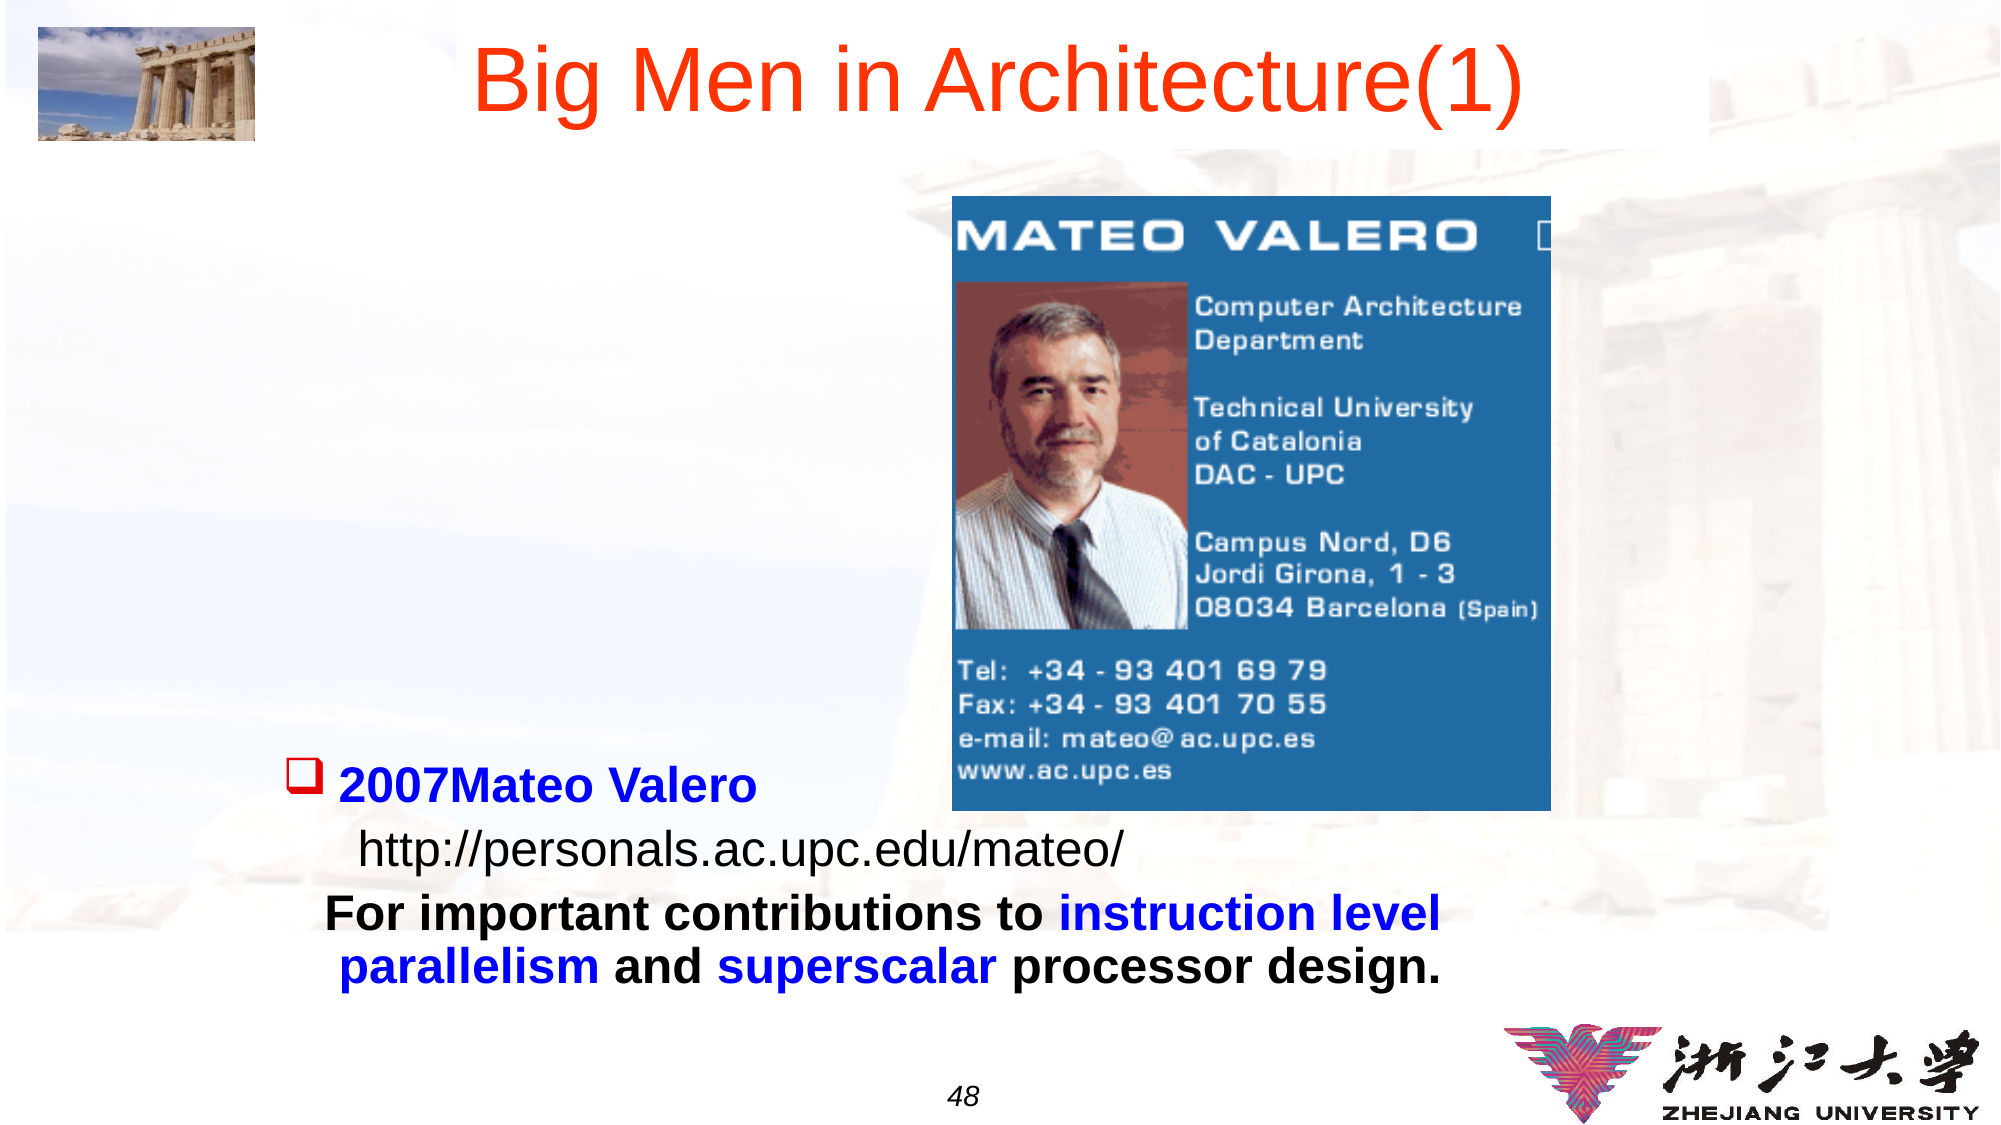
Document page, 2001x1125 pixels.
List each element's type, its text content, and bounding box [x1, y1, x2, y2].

list 2007Mateo Valero http://personals.ac.upc.edu/mateo/ For important contributions to instruction level parallelism and superscalar processor design. [267, 751, 1668, 1008]
picture [0, 0, 2001, 1125]
title Big Men in Architecture(1) [456, 0, 1709, 149]
